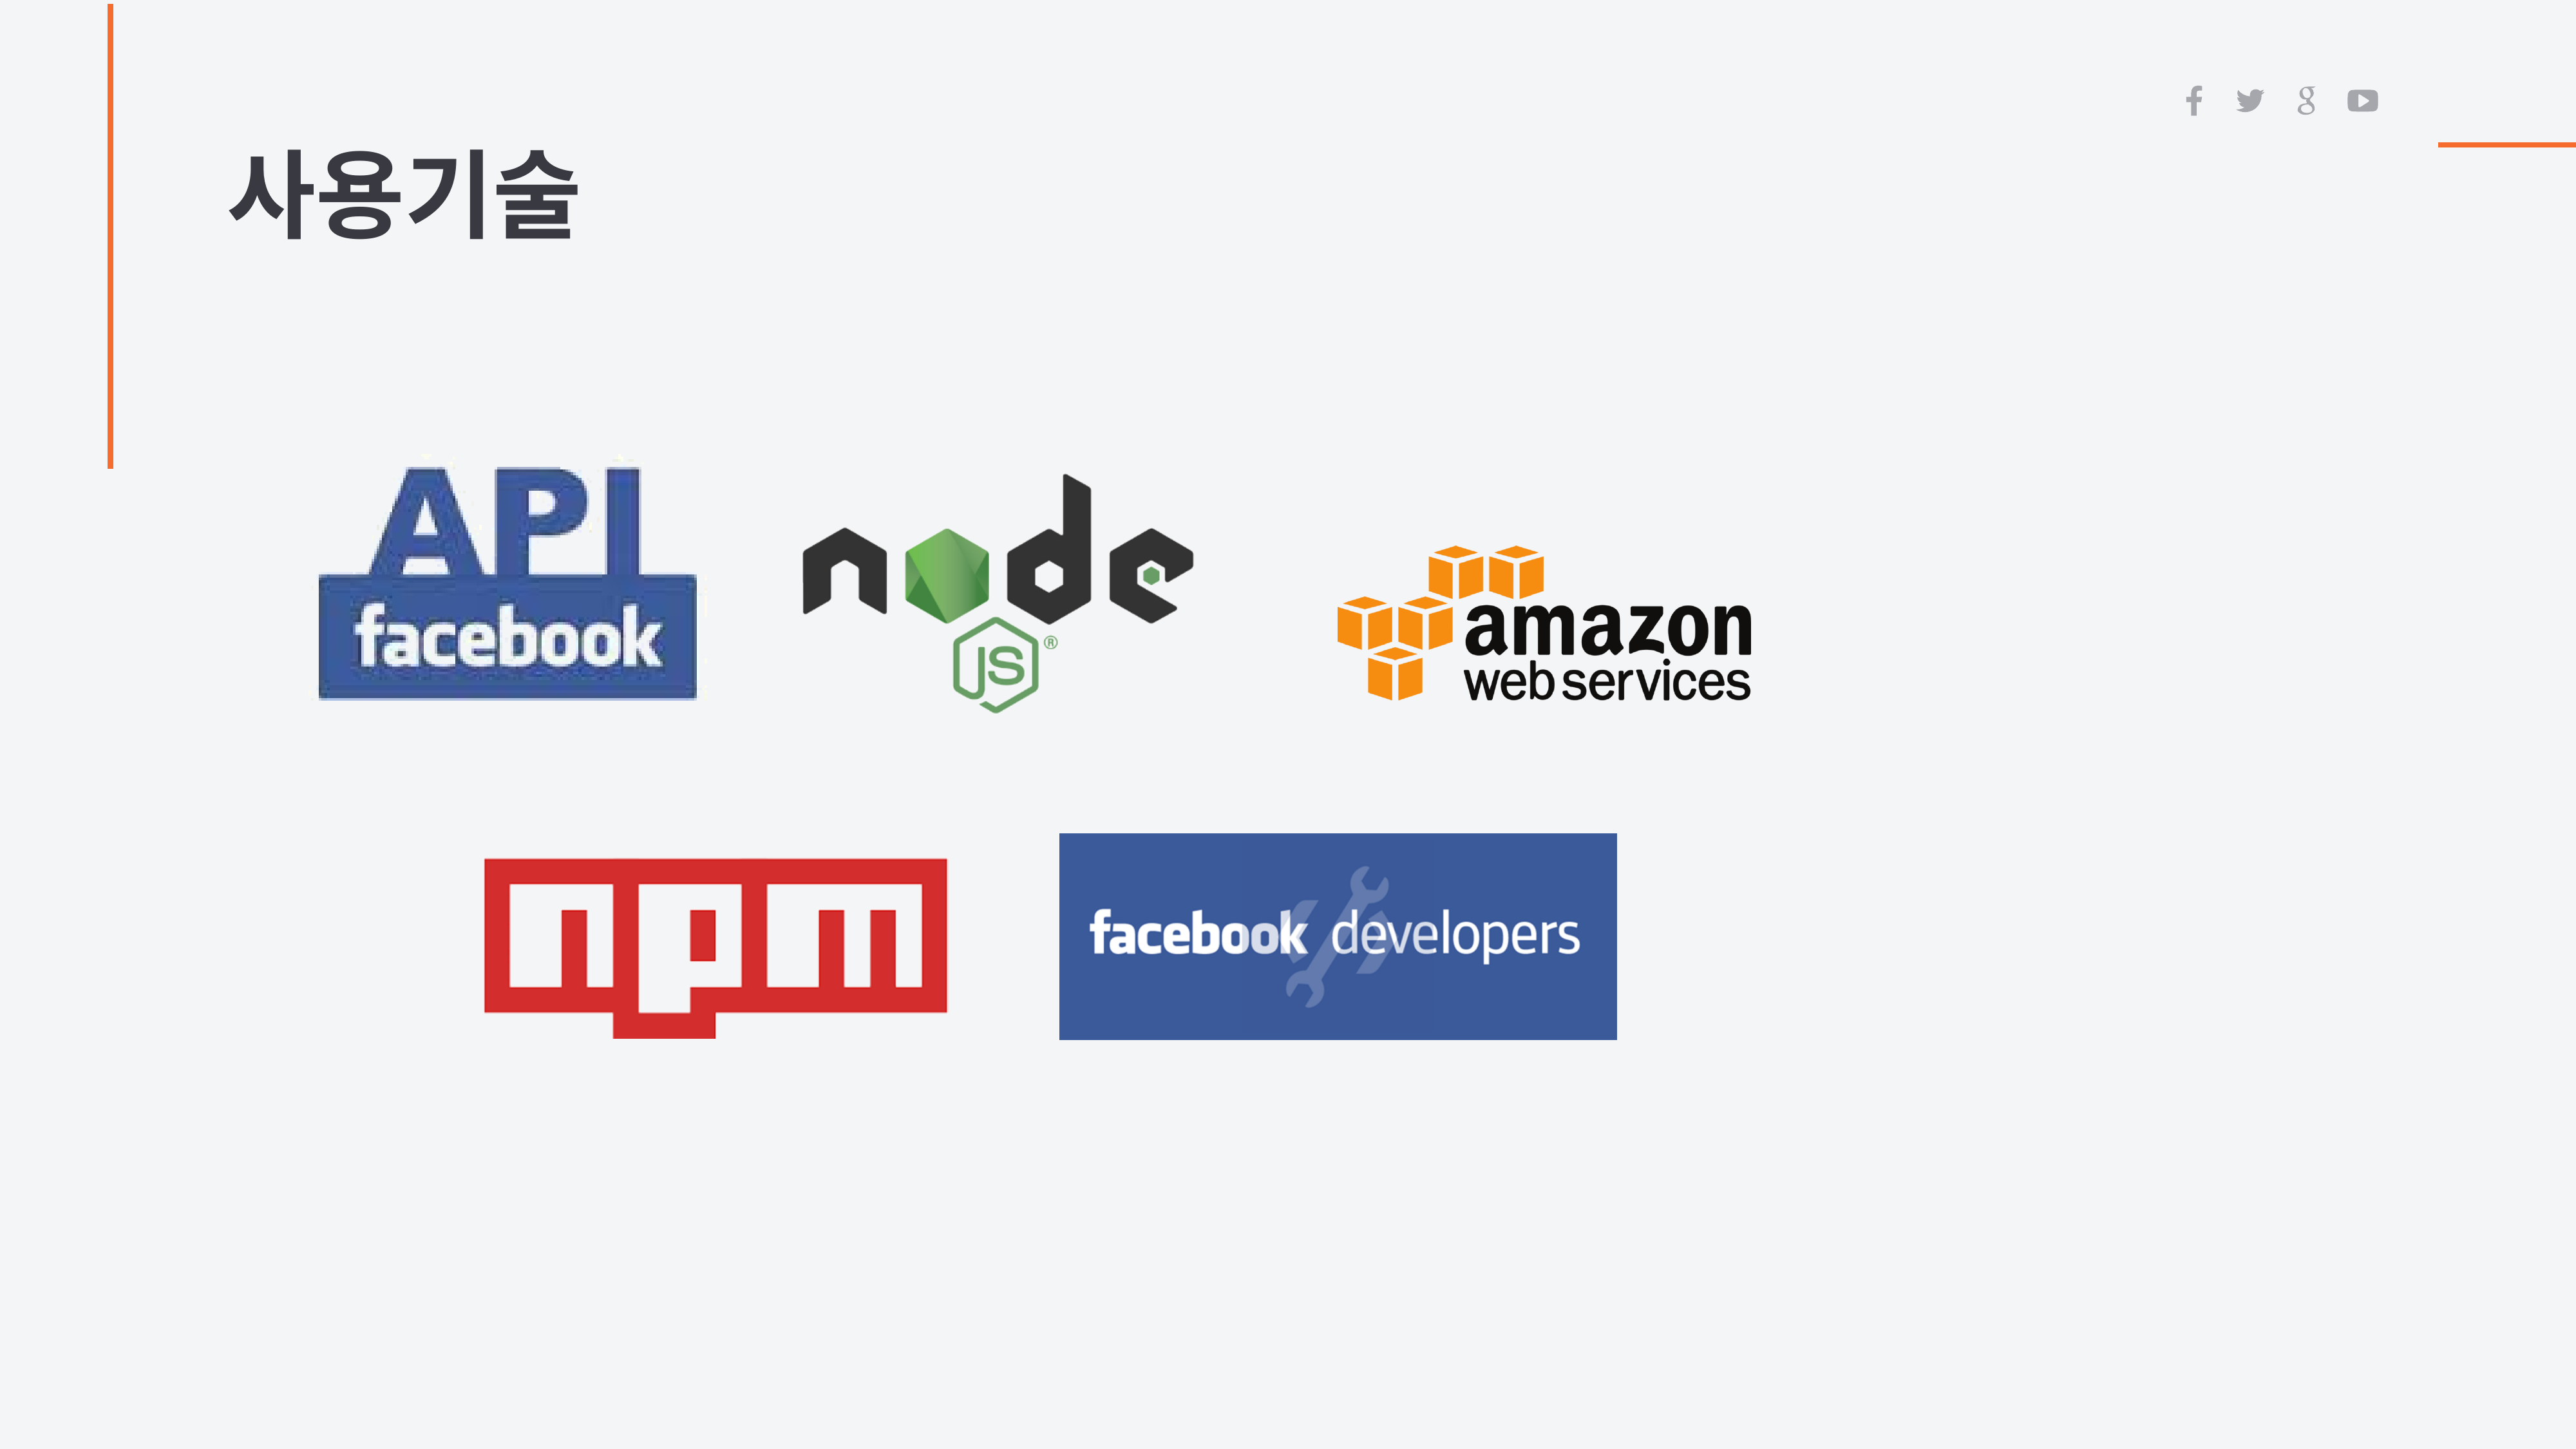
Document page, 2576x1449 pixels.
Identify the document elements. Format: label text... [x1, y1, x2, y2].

picture [288, 407, 729, 746]
text_box 사용기술 [222, 153, 1397, 259]
picture [1338, 545, 1752, 701]
picture [764, 442, 1234, 746]
picture [1059, 833, 1617, 1040]
picture [484, 833, 949, 1039]
